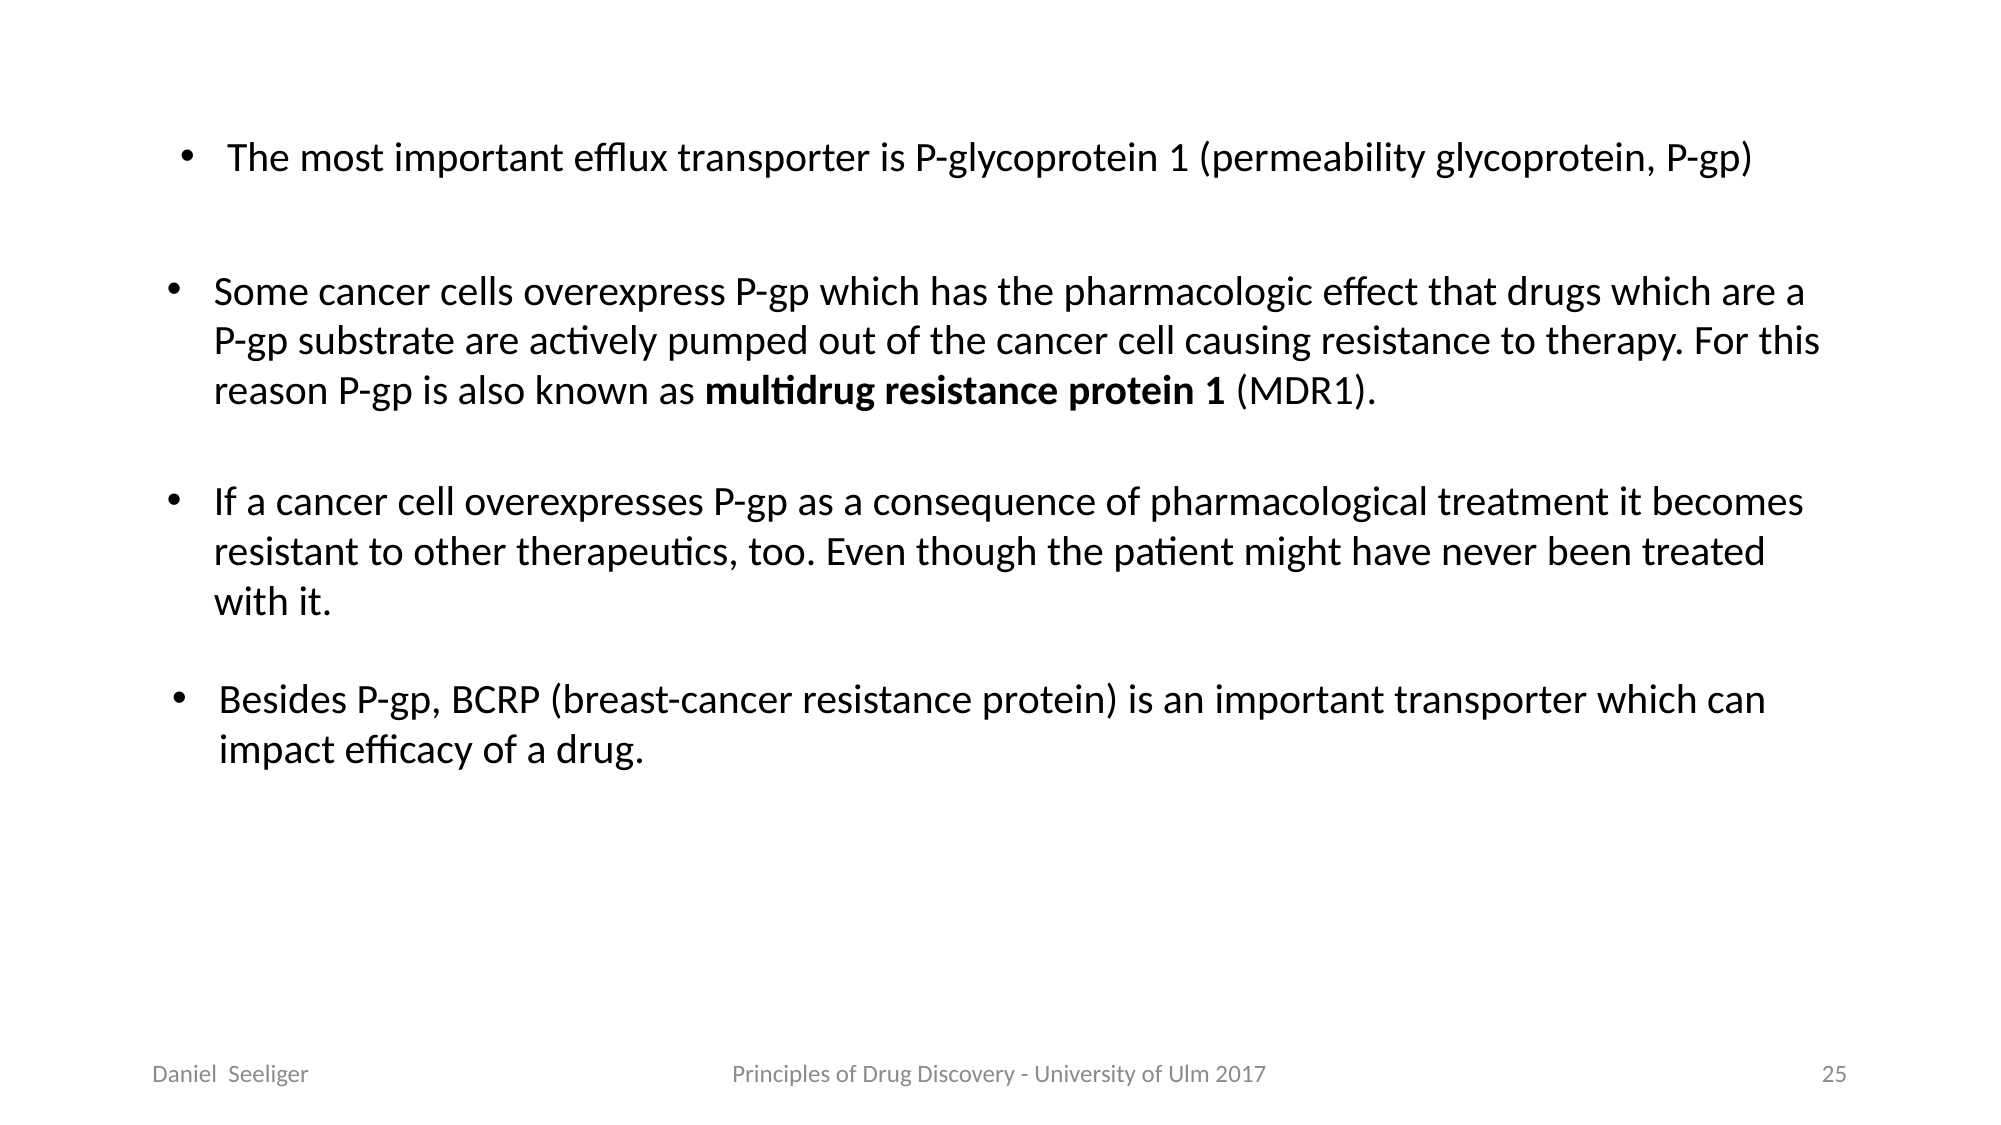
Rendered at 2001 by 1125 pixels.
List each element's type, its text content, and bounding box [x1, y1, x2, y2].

footer Principles of Drug Discovery - University of Ulm 2017 [662, 1042, 1338, 1103]
text_box Besides P-gp, BCRP (breast-cancer resistance protein) is an important transporter which can impact efficacy of a drug. [157, 664, 1868, 780]
slide_number Daniel Seeliger [137, 1042, 588, 1103]
text_box Some cancer cells overexpress P-gp which has the pharmacologic effect that drugs which are a P-gp substrate are actively pumped out of the cancer cell causing resistance to therapy. For this reason P-gp is also known as multidrug resistance protein 1 (MDR1). [152, 255, 1863, 421]
slide_number 25 [1412, 1042, 1863, 1103]
text_box The most important efflux transporter is P-glycoprotein 1 (permeability glycoprotein, P-gp) [165, 122, 1770, 188]
text_box If a cancer cell overexpresses P-gp as a consequence of pharmacological treatment it becomes resistant to other therapeutics, too. Even though the patient might have never been treated with it. [152, 466, 1863, 632]
